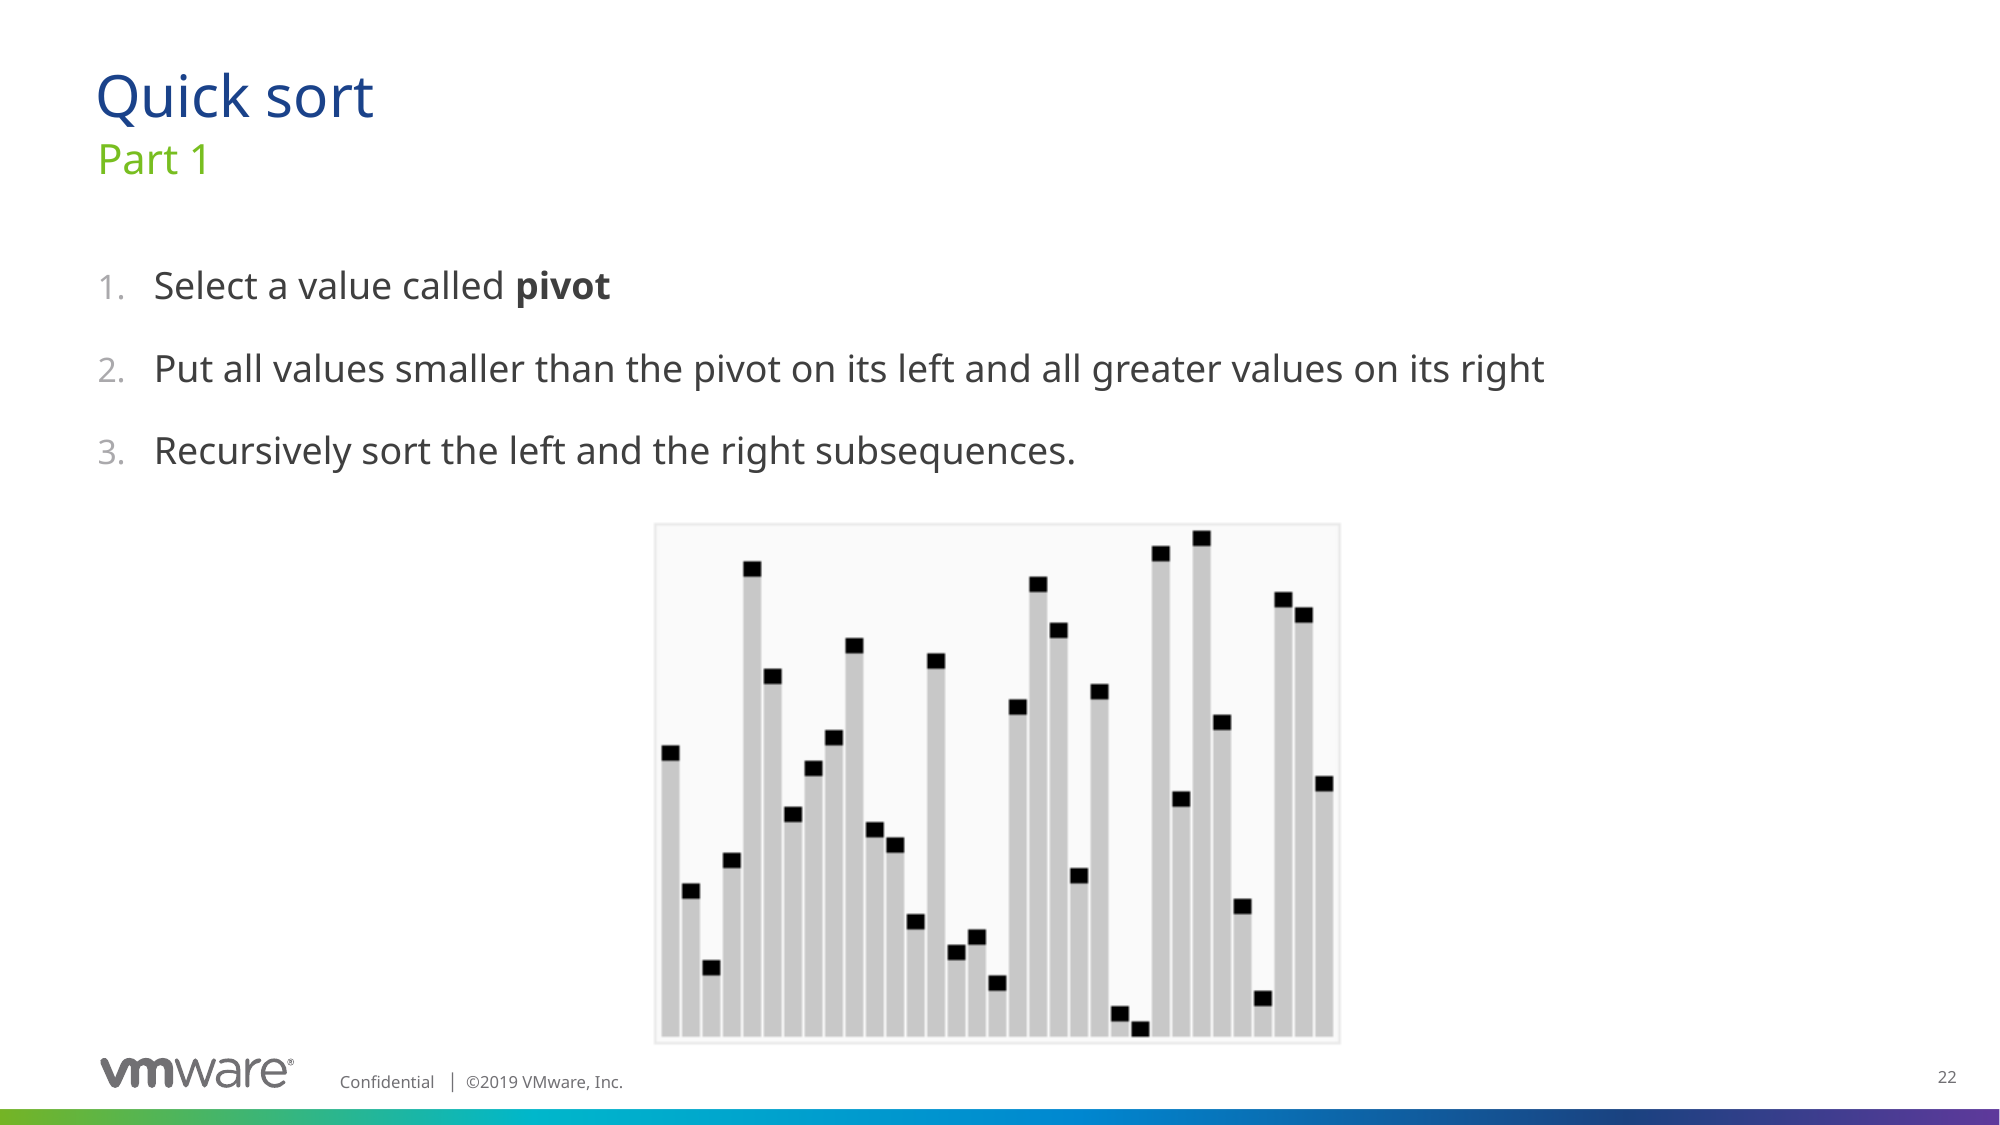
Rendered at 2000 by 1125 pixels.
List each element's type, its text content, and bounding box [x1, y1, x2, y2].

title Quick sort [95, 67, 1900, 131]
picture [0, 1109, 719, 1125]
list Select a value called pivot Put all values smaller than the pivot on its left and all greater values on its right Recursively sort the left and the right subsequences. [0, 262, 2000, 1013]
picture [1075, 1109, 2000, 1125]
picture [642, 510, 1358, 1058]
subtitle Part 1 [97, 133, 1896, 174]
